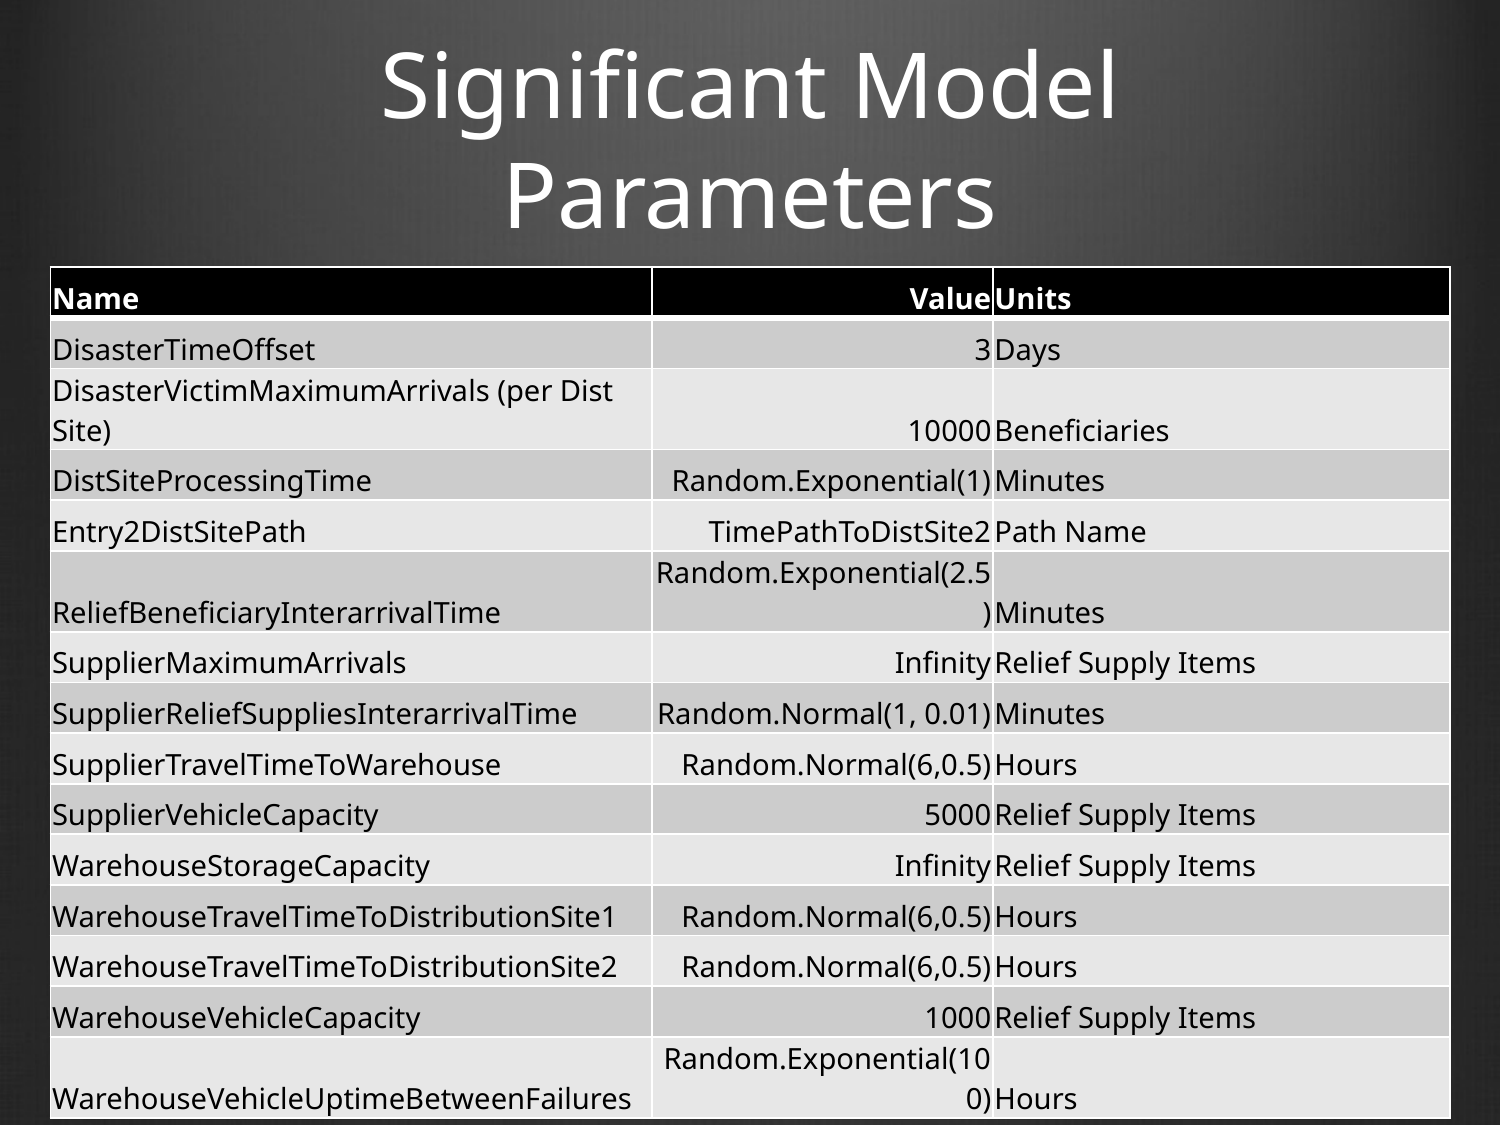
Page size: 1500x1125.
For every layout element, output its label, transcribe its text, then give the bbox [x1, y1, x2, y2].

table_cell Beneficiaries [994, 369, 1449, 449]
table_cell 10000 [653, 369, 992, 449]
table_cell Hours [994, 936, 1449, 985]
table_cell Minutes [994, 552, 1449, 631]
table_cell Infinity [653, 835, 992, 884]
table_cell Hours [994, 886, 1449, 935]
table_cell WarehouseTravelTimeToDistributionSite1 [51, 886, 651, 935]
table_cell Hours [994, 734, 1449, 783]
table_cell Random.Normal(6,0.5) [653, 886, 992, 935]
table_cell 5000 [653, 785, 992, 833]
title Significant Model Parameters [112, 19, 1388, 255]
table_cell Random.Normal(6,0.5) [653, 936, 992, 985]
table_cell WarehouseVehicleUptimeBetweenFailures [51, 1038, 651, 1117]
table_cell SupplierTravelTimeToWarehouse [51, 734, 651, 783]
table_cell Random.Exponential(2.5) [653, 552, 992, 631]
table_cell Minutes [994, 683, 1449, 732]
table_cell WarehouseStorageCapacity [51, 835, 651, 884]
table_header Units [994, 268, 1449, 315]
table_cell Relief Supply Items [994, 633, 1449, 682]
table_cell WarehouseVehicleCapacity [51, 987, 651, 1036]
table_cell DisasterTimeOffset [51, 321, 651, 368]
table_cell Relief Supply Items [994, 835, 1449, 884]
table_cell SupplierMaximumArrivals [51, 633, 651, 682]
table_cell Path Name [994, 501, 1449, 550]
table_cell SupplierReliefSuppliesInterarrivalTime [51, 683, 651, 732]
table_cell Random.Normal(1, 0.01) [653, 683, 992, 732]
table_cell TimePathToDistSite2 [653, 501, 992, 550]
table_cell 1000 [653, 987, 992, 1036]
table_cell Hours [994, 1038, 1449, 1117]
table_cell Minutes [994, 450, 1449, 499]
table_header Name [51, 268, 651, 315]
table_cell Infinity [653, 633, 992, 682]
table_cell Entry2DistSitePath [51, 501, 651, 550]
table_cell DisasterVictimMaximumArrivals (per Dist Site) [51, 369, 651, 449]
table_cell Relief Supply Items [994, 785, 1449, 833]
table_cell Random.Exponential(100) [653, 1038, 992, 1117]
table_cell 3 [653, 321, 992, 368]
table_cell Random.Exponential(1) [653, 450, 992, 499]
table_cell ReliefBeneficiaryInterarrivalTime [51, 552, 651, 631]
table_cell SupplierVehicleCapacity [51, 785, 651, 833]
table_cell Days [994, 321, 1449, 368]
table_cell Random.Normal(6,0.5) [653, 734, 992, 783]
table_cell DistSiteProcessingTime [51, 450, 651, 499]
table_cell Relief Supply Items [994, 987, 1449, 1036]
table_header Value [653, 268, 992, 315]
table_cell WarehouseTravelTimeToDistributionSite2 [51, 936, 651, 985]
